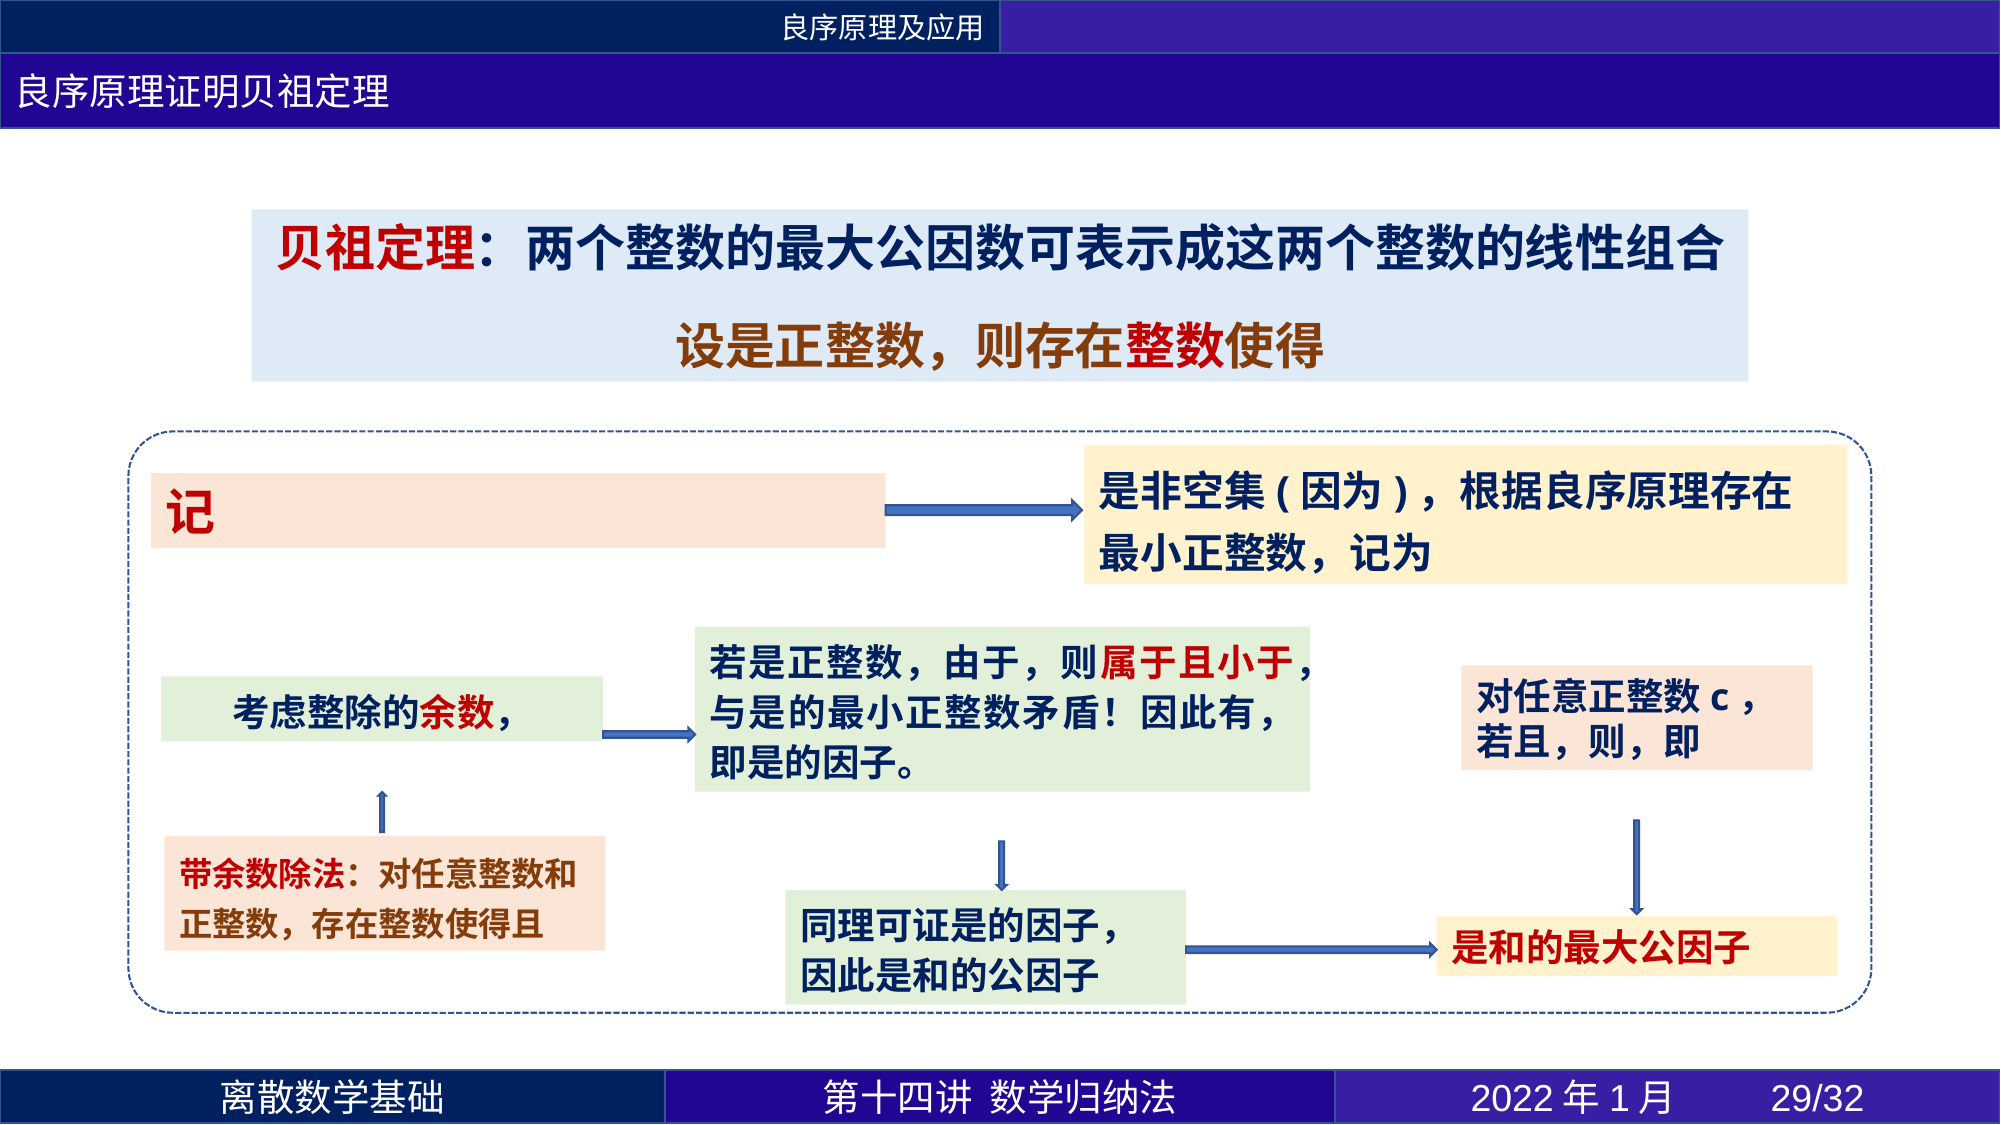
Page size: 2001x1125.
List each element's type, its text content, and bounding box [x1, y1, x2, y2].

text_box 良序原理证明贝祖定理 [0, 52, 2000, 129]
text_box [128, 431, 1872, 1013]
text_box [999, 0, 2000, 52]
text_box 良序原理及应用 [0, 0, 999, 52]
text_box 离散数学基础 [0, 1069, 664, 1124]
text_box 2022年1月 29/32 [1334, 1069, 2000, 1124]
text_box 第十四讲 数学归纳法 [664, 1069, 1334, 1124]
